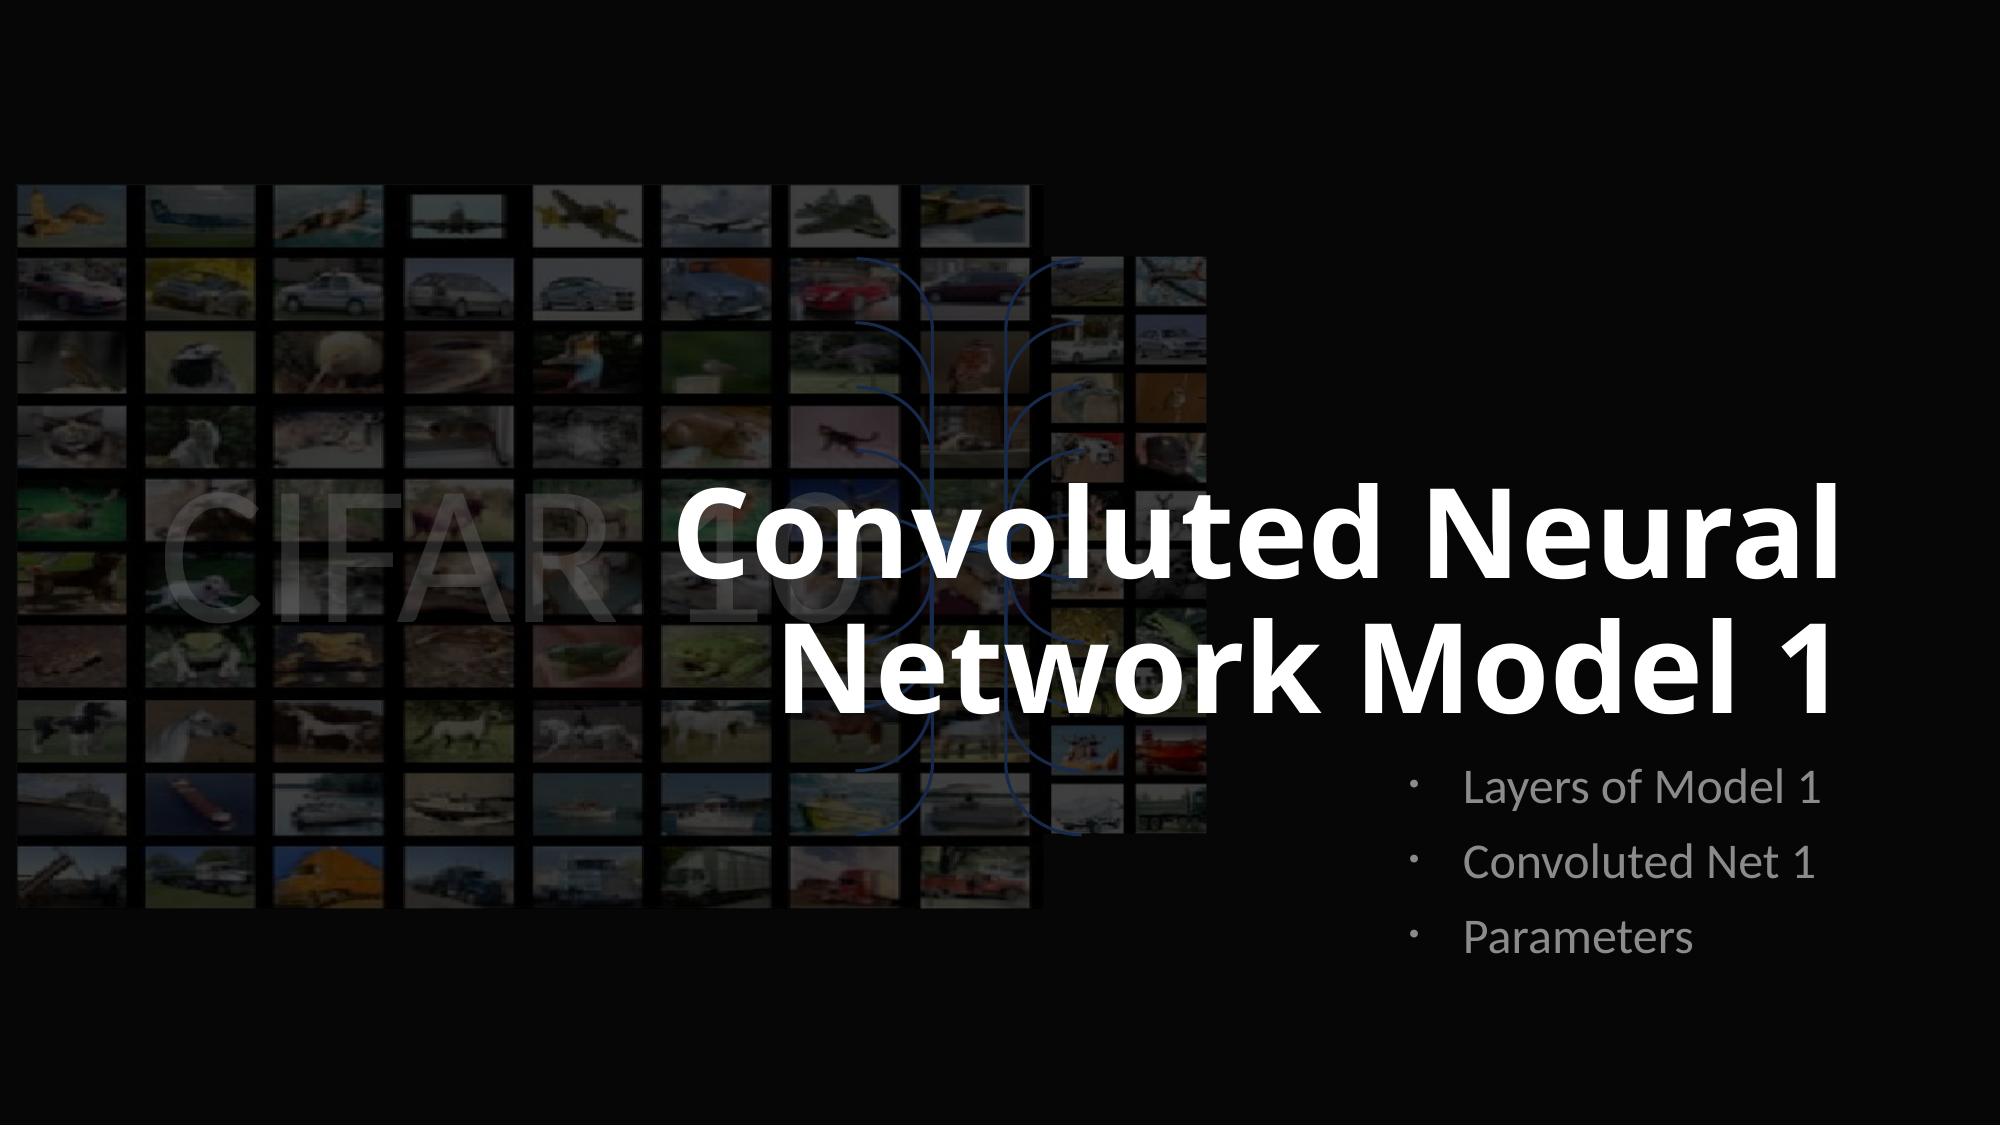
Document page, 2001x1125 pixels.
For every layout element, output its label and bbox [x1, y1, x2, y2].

text_box [0, 0, 2000, 1125]
